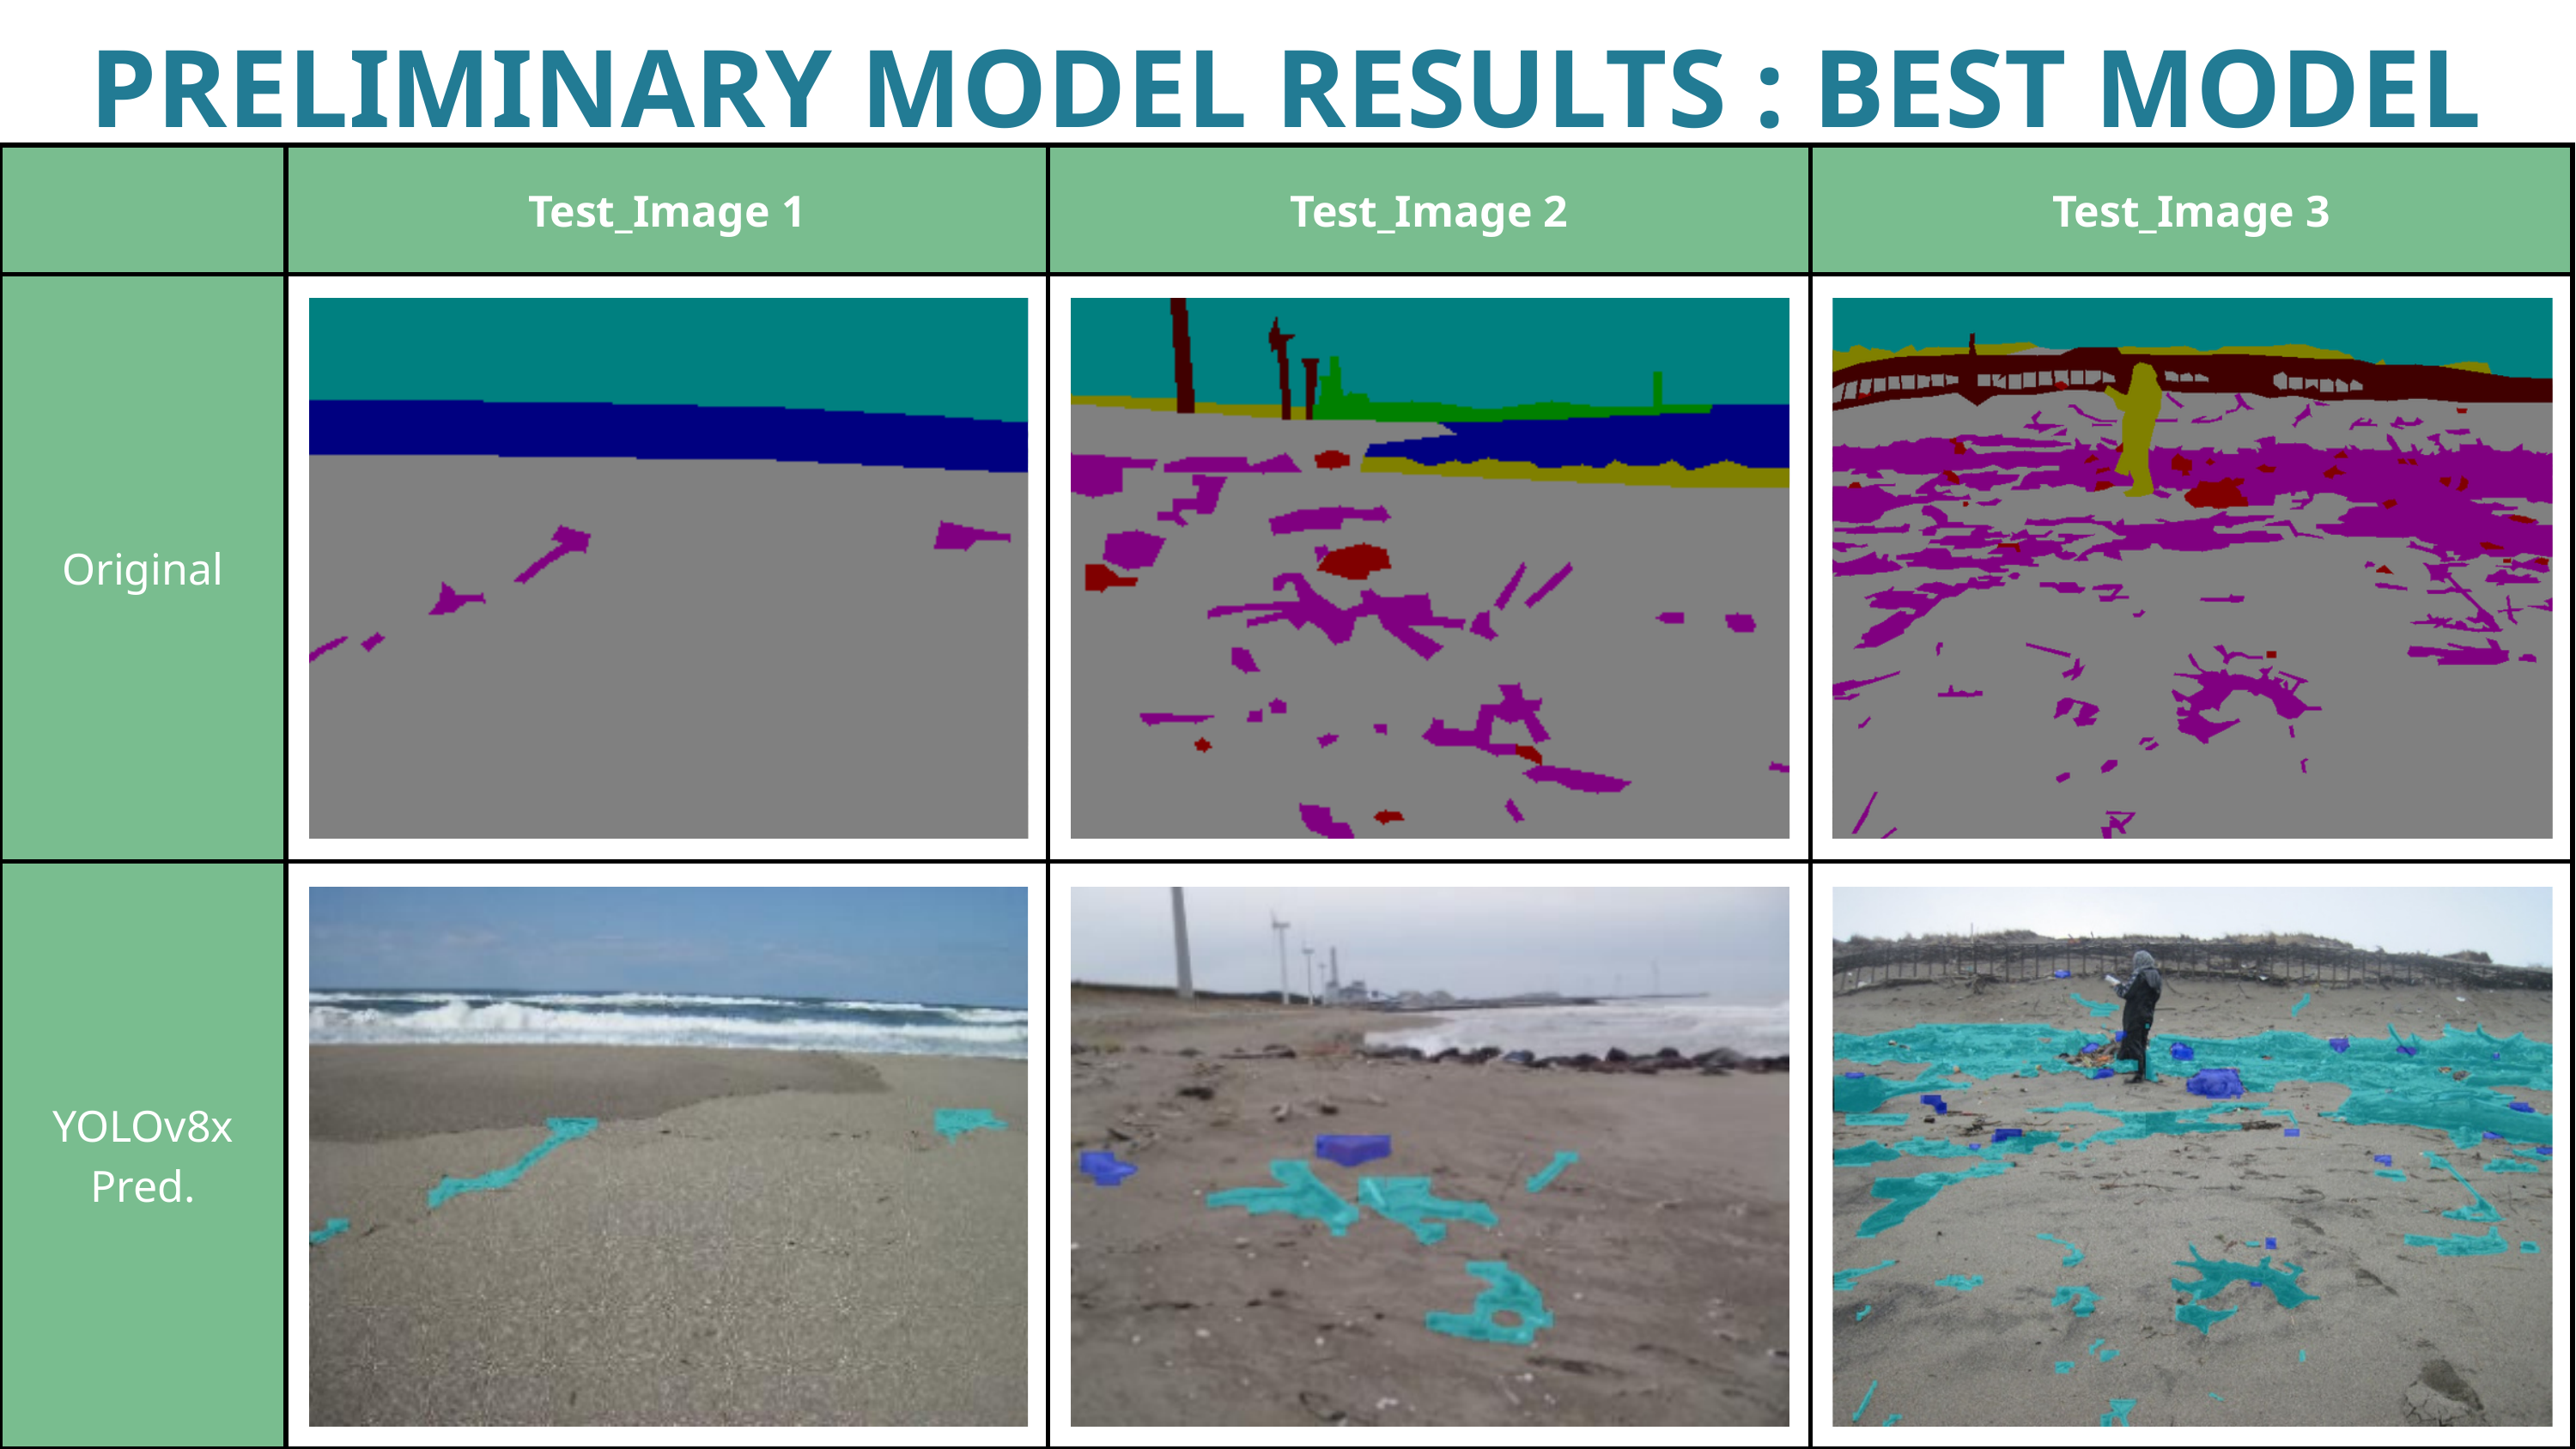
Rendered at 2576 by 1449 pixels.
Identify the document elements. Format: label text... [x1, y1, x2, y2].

table_cell Original [3, 276, 283, 859]
table_header [3, 149, 283, 272]
table_cell [289, 276, 1046, 859]
table_cell [1813, 276, 2570, 859]
table_header Test_Image 1 [289, 149, 1046, 272]
table_cell [1050, 276, 1808, 859]
text_box [1832, 298, 2553, 839]
text_box [1071, 887, 1789, 1427]
table_cell [1813, 864, 2570, 1446]
text_box [1832, 887, 2553, 1427]
table_cell [1050, 864, 1808, 1446]
text_box [309, 298, 1029, 839]
text_box [1071, 298, 1789, 839]
text_box [309, 887, 1029, 1427]
table_header Test_Image 3 [1813, 149, 2570, 272]
table_header Test_Image 2 [1050, 149, 1808, 272]
text_box PRELIMINARY MODEL RESULTS : BEST MODEL [0, 0, 2573, 149]
table_cell YOLOv8x Pred. [3, 864, 283, 1446]
table_cell [289, 864, 1046, 1446]
